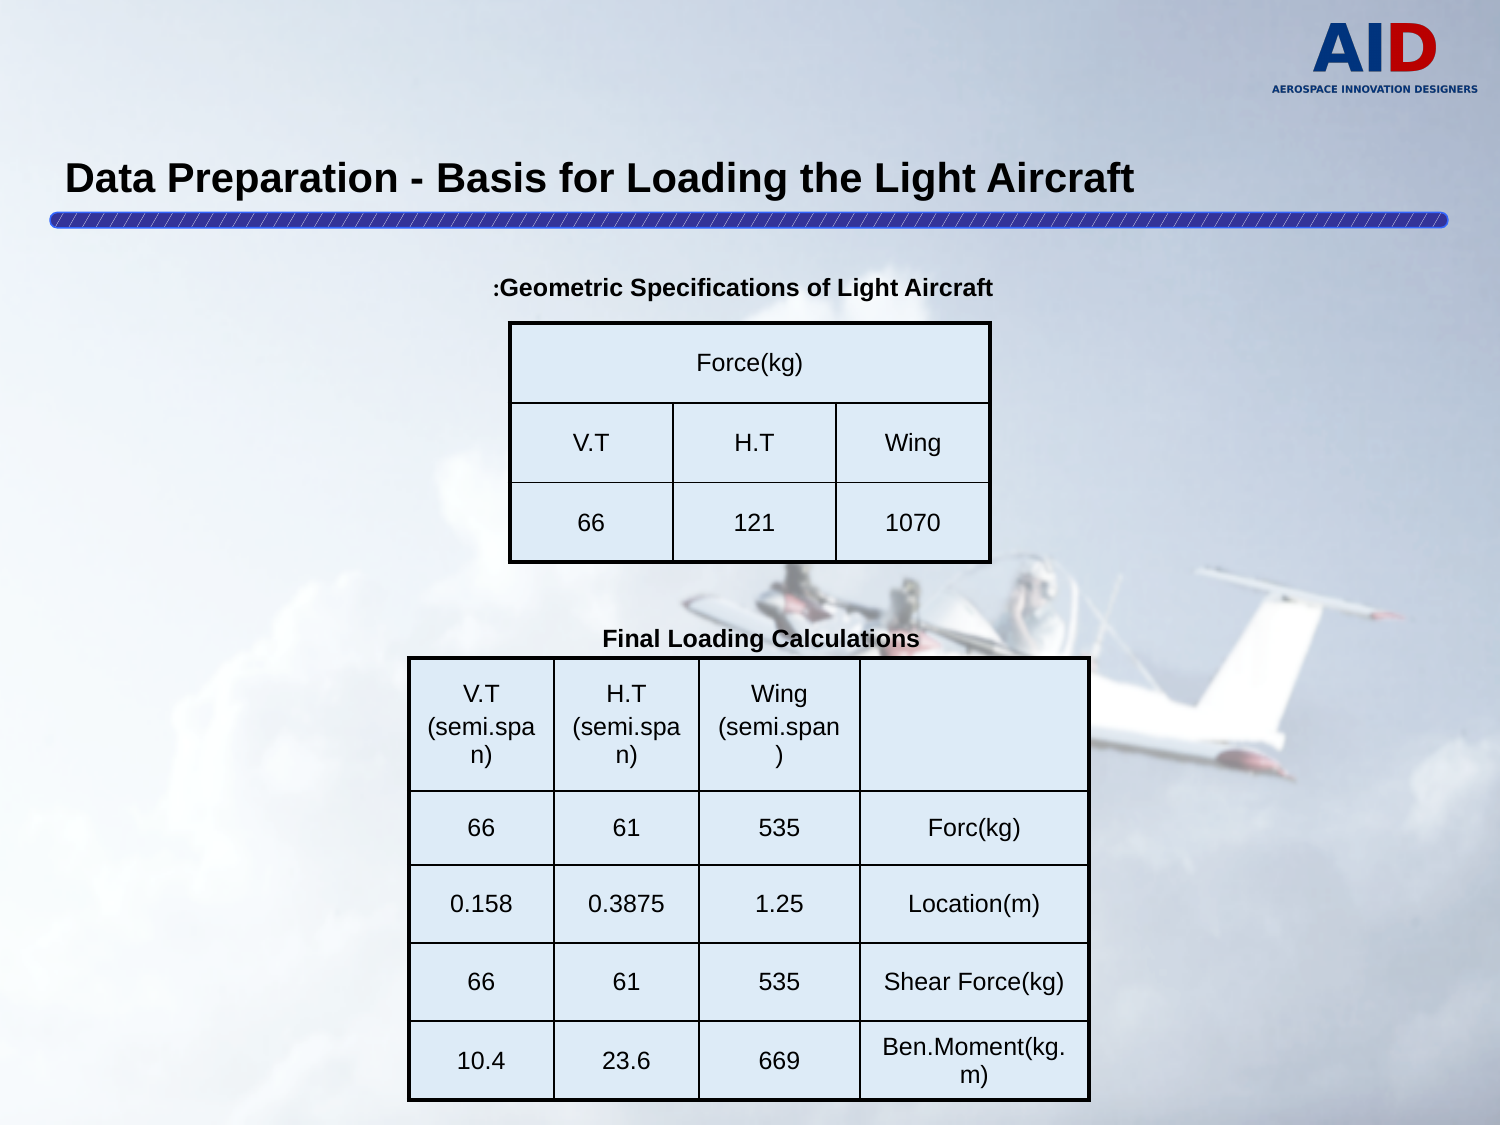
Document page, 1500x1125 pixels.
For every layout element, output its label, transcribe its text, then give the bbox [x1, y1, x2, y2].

table_cell 121 [674, 483, 835, 560]
table_cell 66 [411, 792, 553, 864]
table_cell Shear Force(kg) [861, 944, 1087, 1020]
table_cell 0.158 [411, 866, 553, 942]
table_cell 66 [411, 944, 553, 1020]
table_header Force(kg) [512, 325, 988, 402]
table_cell 61 [555, 944, 698, 1020]
table_cell 66 [512, 483, 672, 560]
table_cell Location(m) [861, 866, 1087, 942]
table_cell 1.25 [700, 866, 859, 942]
table_cell 535 [700, 792, 859, 864]
table_cell V.T [512, 404, 672, 482]
text_box Geometric Specifications of Light Aircraft: [477, 263, 1353, 309]
table_cell 535 [700, 944, 859, 1020]
table_header Wing (semi.span) [700, 660, 859, 790]
table_cell ... [0, 0, 1500, 1125]
table_cell Ben.Moment(kg.m) [861, 1022, 1087, 1098]
table_cell H.T [674, 404, 835, 482]
table_header [861, 660, 1087, 790]
table_cell 10.4 [411, 1022, 553, 1098]
picture [1272, 6, 1478, 99]
table_cell 1070 [837, 483, 988, 560]
table_cell 669 [700, 1022, 859, 1098]
text_box Final Loading Calculations [300, 614, 1223, 660]
table_cell 23.6 [555, 1022, 698, 1098]
table_cell Wing [837, 404, 988, 482]
text_box [50, 212, 1448, 228]
table_cell Forc(kg) [861, 792, 1087, 864]
text_box Data Preparation - Basis for Loading the Light Aircraft [50, 143, 1409, 208]
table_header H.T (semi.span) [555, 660, 698, 790]
table_cell 0.3875 [555, 866, 698, 942]
table_cell 61 [555, 792, 698, 864]
table_header V.T (semi.span) [411, 660, 553, 790]
